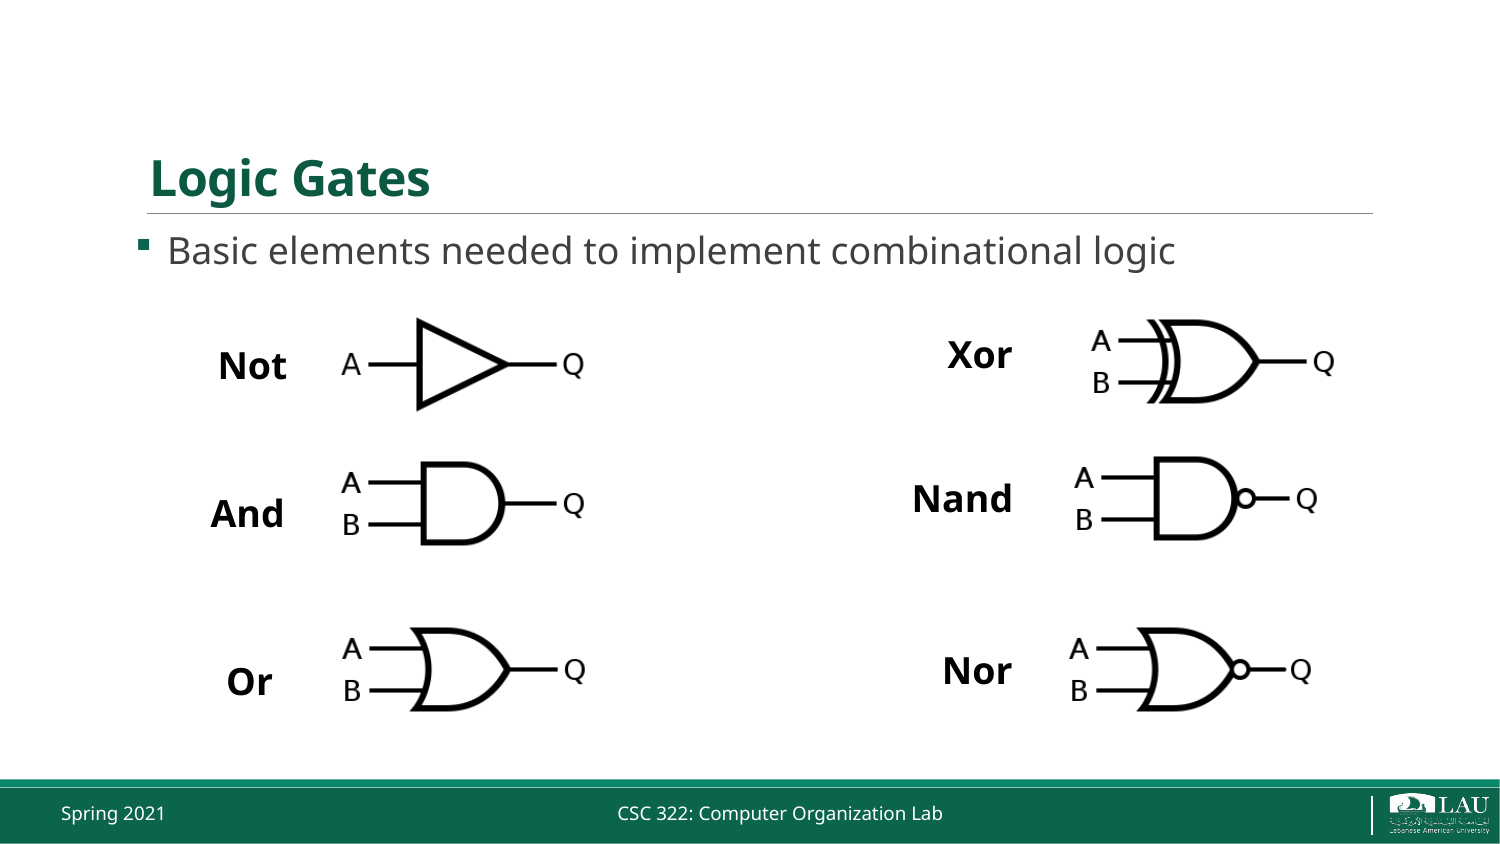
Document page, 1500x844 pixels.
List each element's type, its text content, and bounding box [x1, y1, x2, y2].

picture [1069, 446, 1321, 552]
text_box Or [211, 650, 288, 710]
footer CSC 322: Computer Organization Lab [371, 794, 1189, 844]
text_box Not [202, 334, 303, 395]
text_box And [195, 482, 300, 543]
picture [1064, 617, 1316, 723]
text_box Nand [896, 467, 1029, 527]
list Basic elements needed to implement combinational logic [135, 227, 1373, 297]
picture [1086, 308, 1338, 414]
title Logic Gates [134, 35, 1373, 214]
picture [336, 312, 588, 418]
slide_number Spring 2021 [46, 794, 351, 840]
picture [338, 617, 590, 723]
text_box Xor [932, 323, 1028, 384]
picture [336, 451, 588, 557]
text_box Nor [927, 639, 1028, 700]
